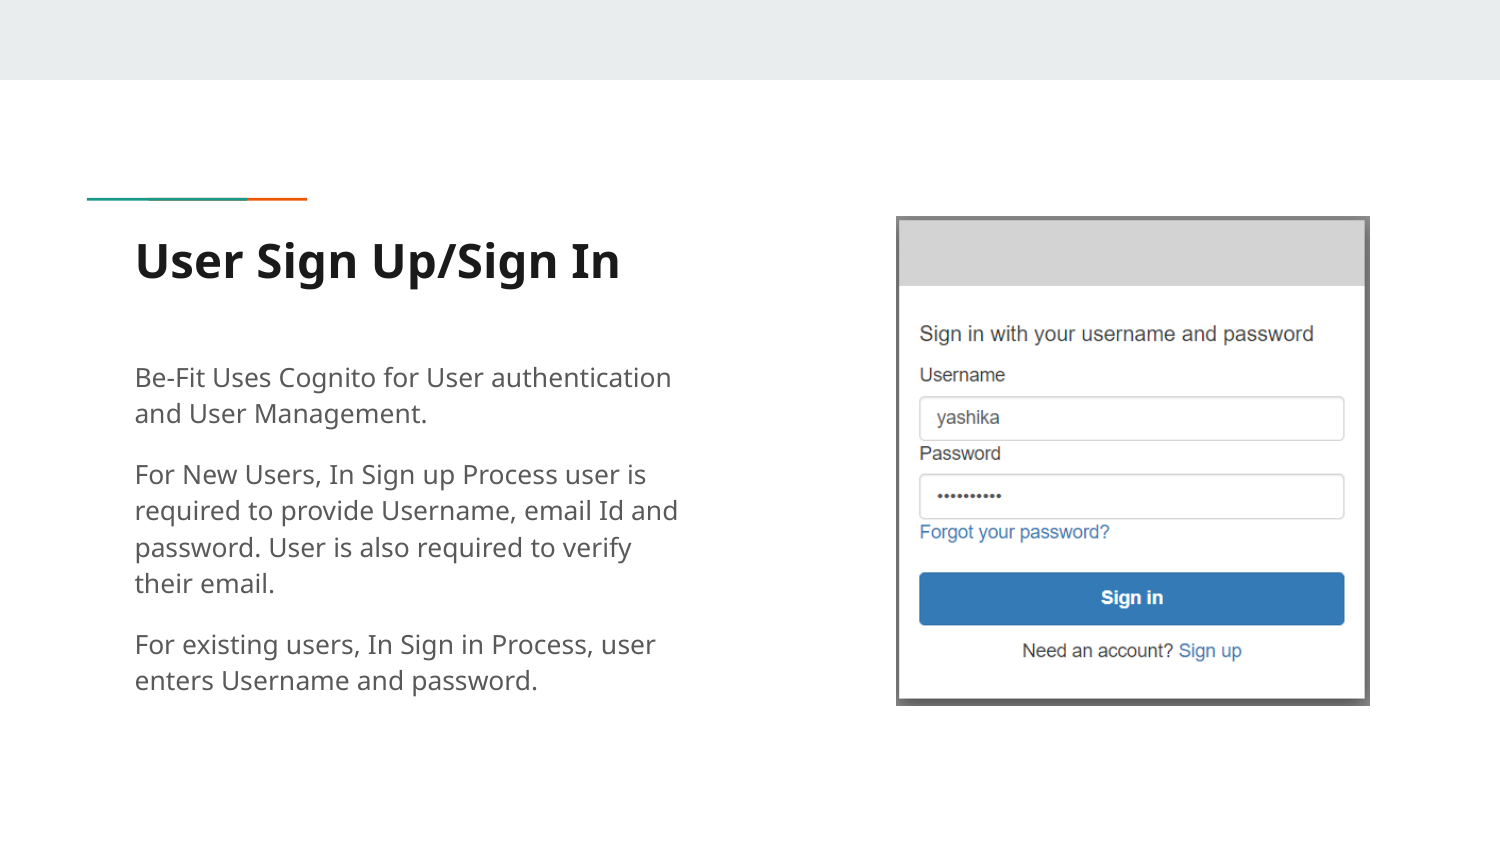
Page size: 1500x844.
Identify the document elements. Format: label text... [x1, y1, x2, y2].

list Be-Fit Uses Cognito for User authentication and User Management. For New Users, In Sign up Process user is required to provide Username, email Id and password. User is also required to verify their email. For existing users, In Sign in Process, user enters Username and password. [119, 341, 712, 712]
title User Sign Up/Sign In [119, 216, 894, 305]
title User Sign Up/Sign In [1371, 216, 1381, 305]
picture [896, 216, 1370, 707]
